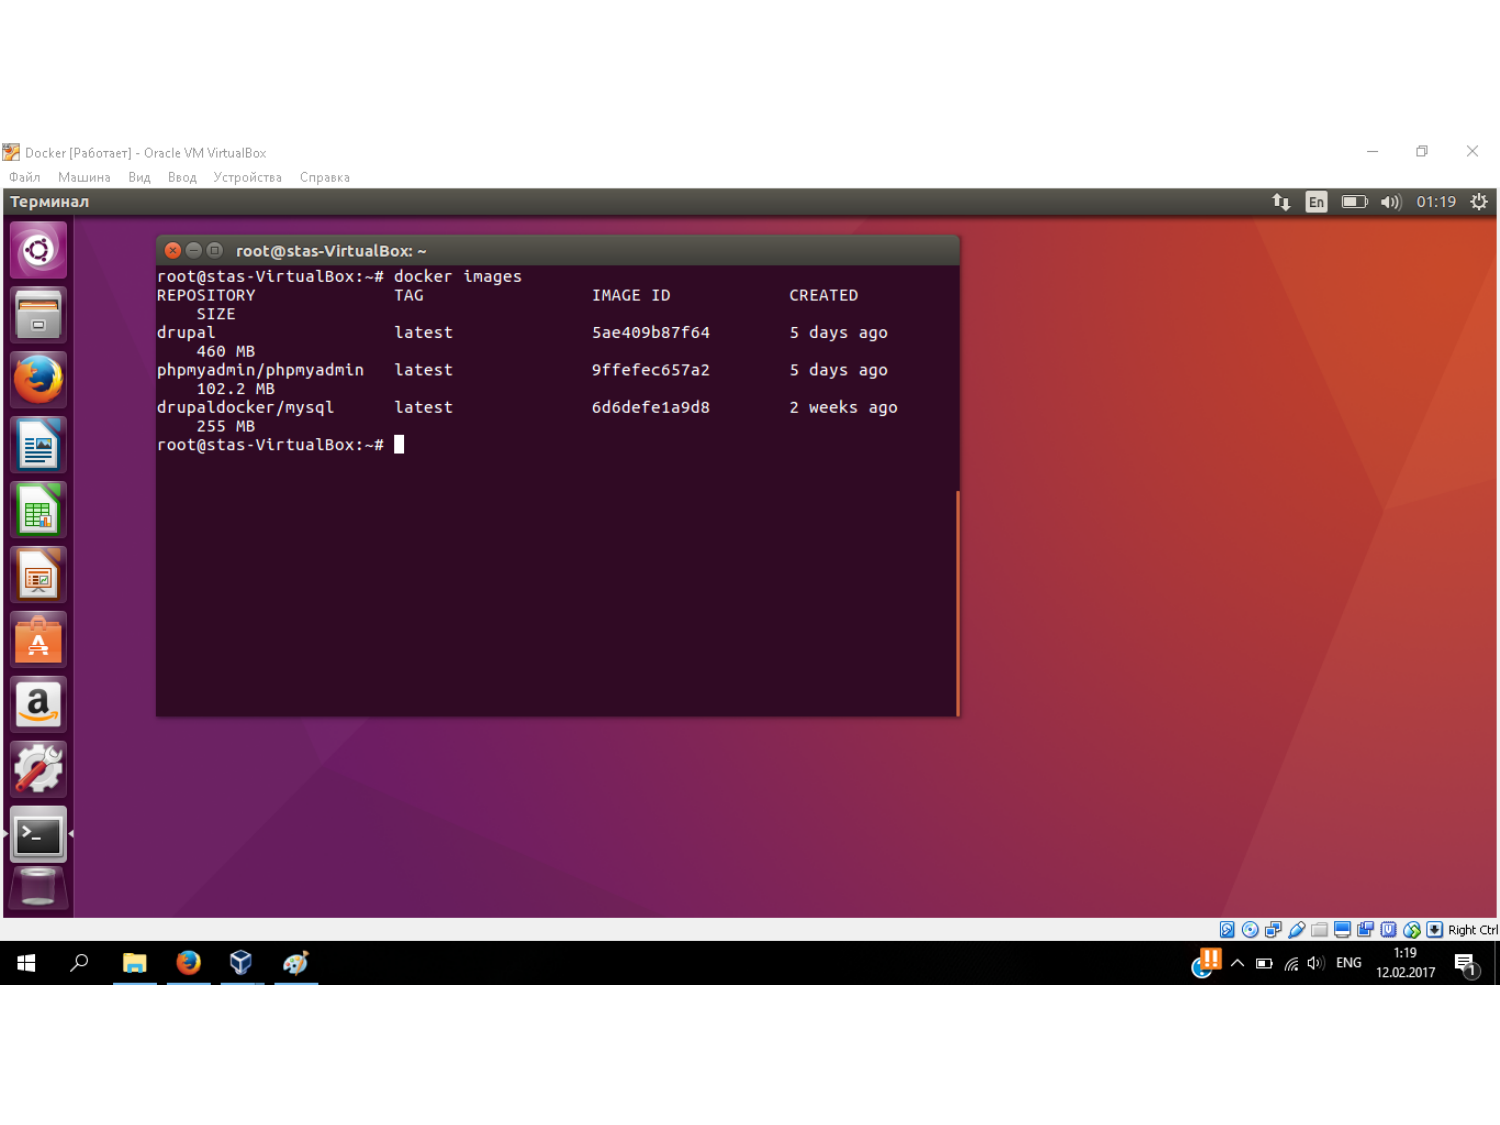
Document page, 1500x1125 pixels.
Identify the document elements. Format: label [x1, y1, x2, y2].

picture [0, 140, 1500, 985]
